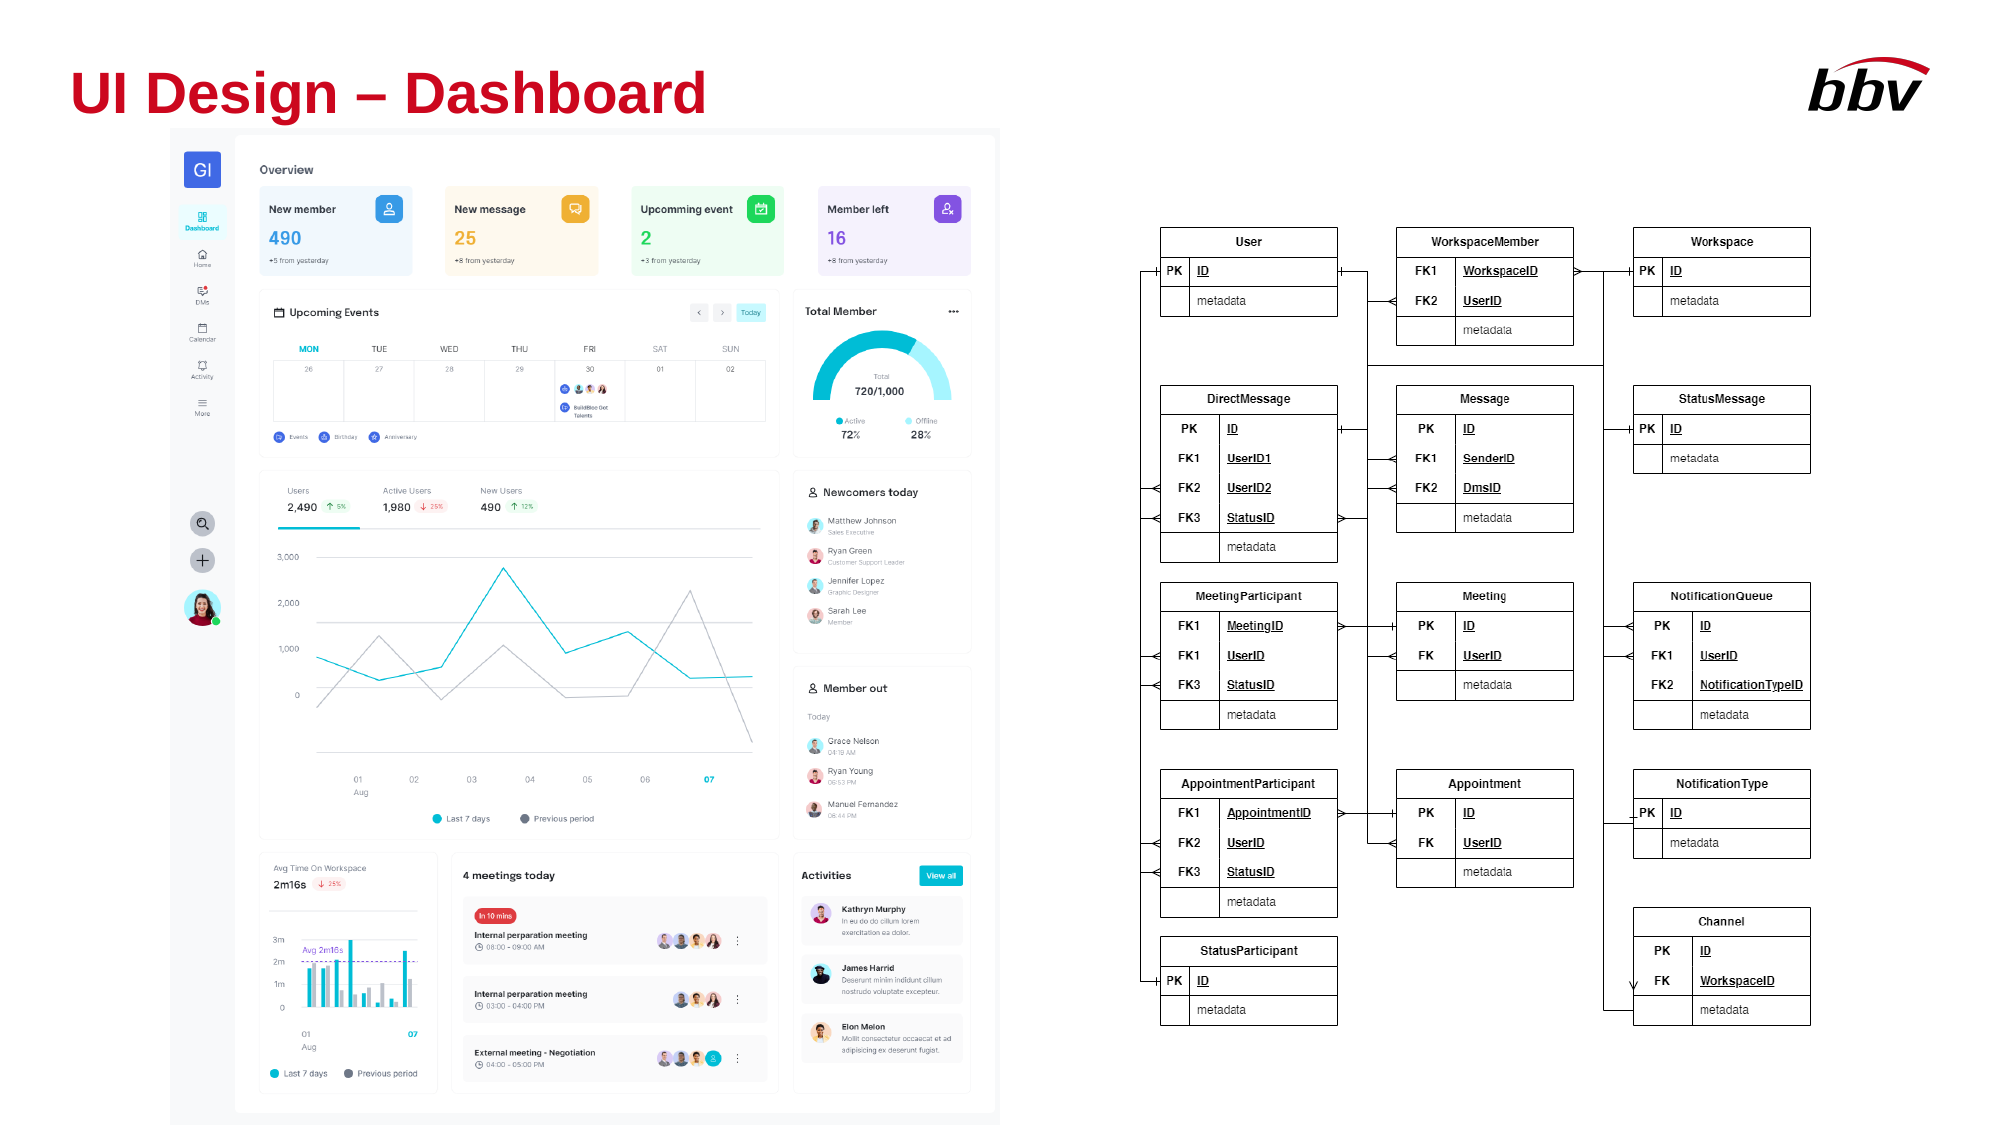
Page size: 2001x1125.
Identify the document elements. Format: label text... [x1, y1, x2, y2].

picture [1032, 128, 1909, 1125]
picture [170, 128, 1001, 1125]
title UI Design – Dashboard [70, 0, 1666, 181]
picture [1808, 57, 1930, 111]
